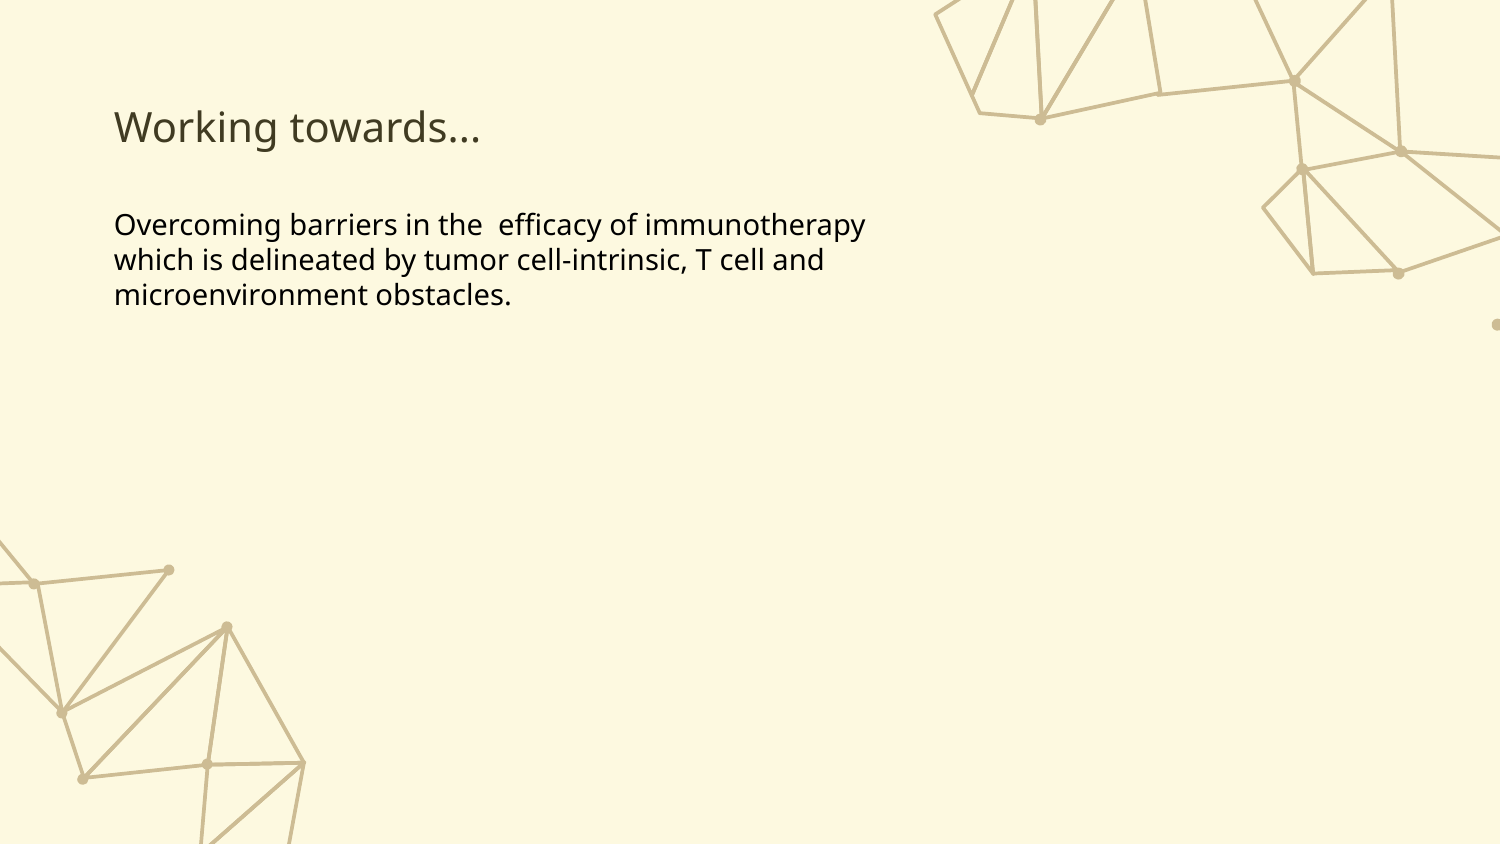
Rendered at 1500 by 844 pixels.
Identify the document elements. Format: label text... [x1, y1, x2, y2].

text_box Working towards... [99, 85, 747, 179]
text_box Overcoming barriers in the efficacy of immunotherapy which is delineated by tumor cell-intrinsic, T cell and microenvironment obstacles. [99, 191, 952, 348]
